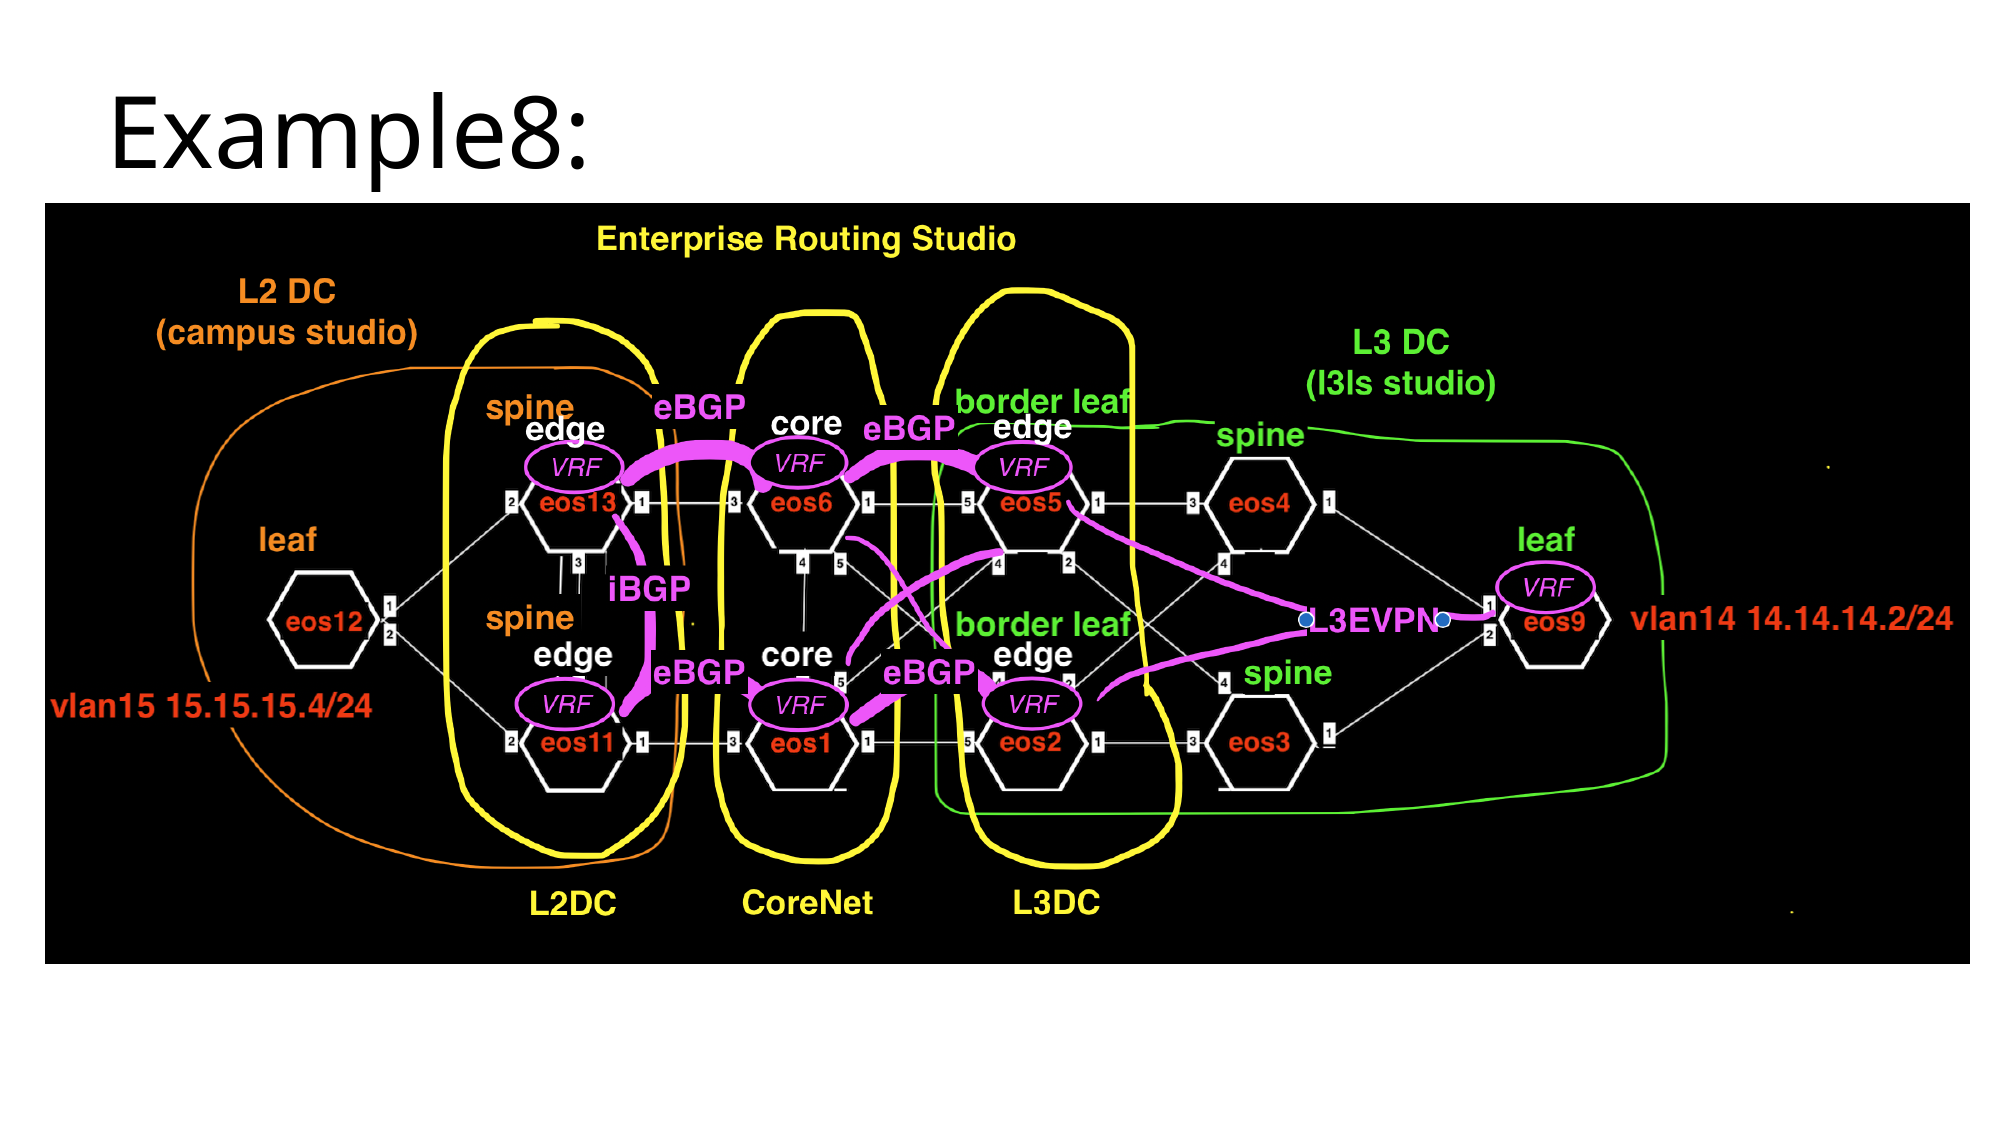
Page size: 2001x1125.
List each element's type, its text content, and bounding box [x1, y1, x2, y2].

text_box Example8: [91, 61, 1977, 197]
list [45, 203, 1970, 964]
